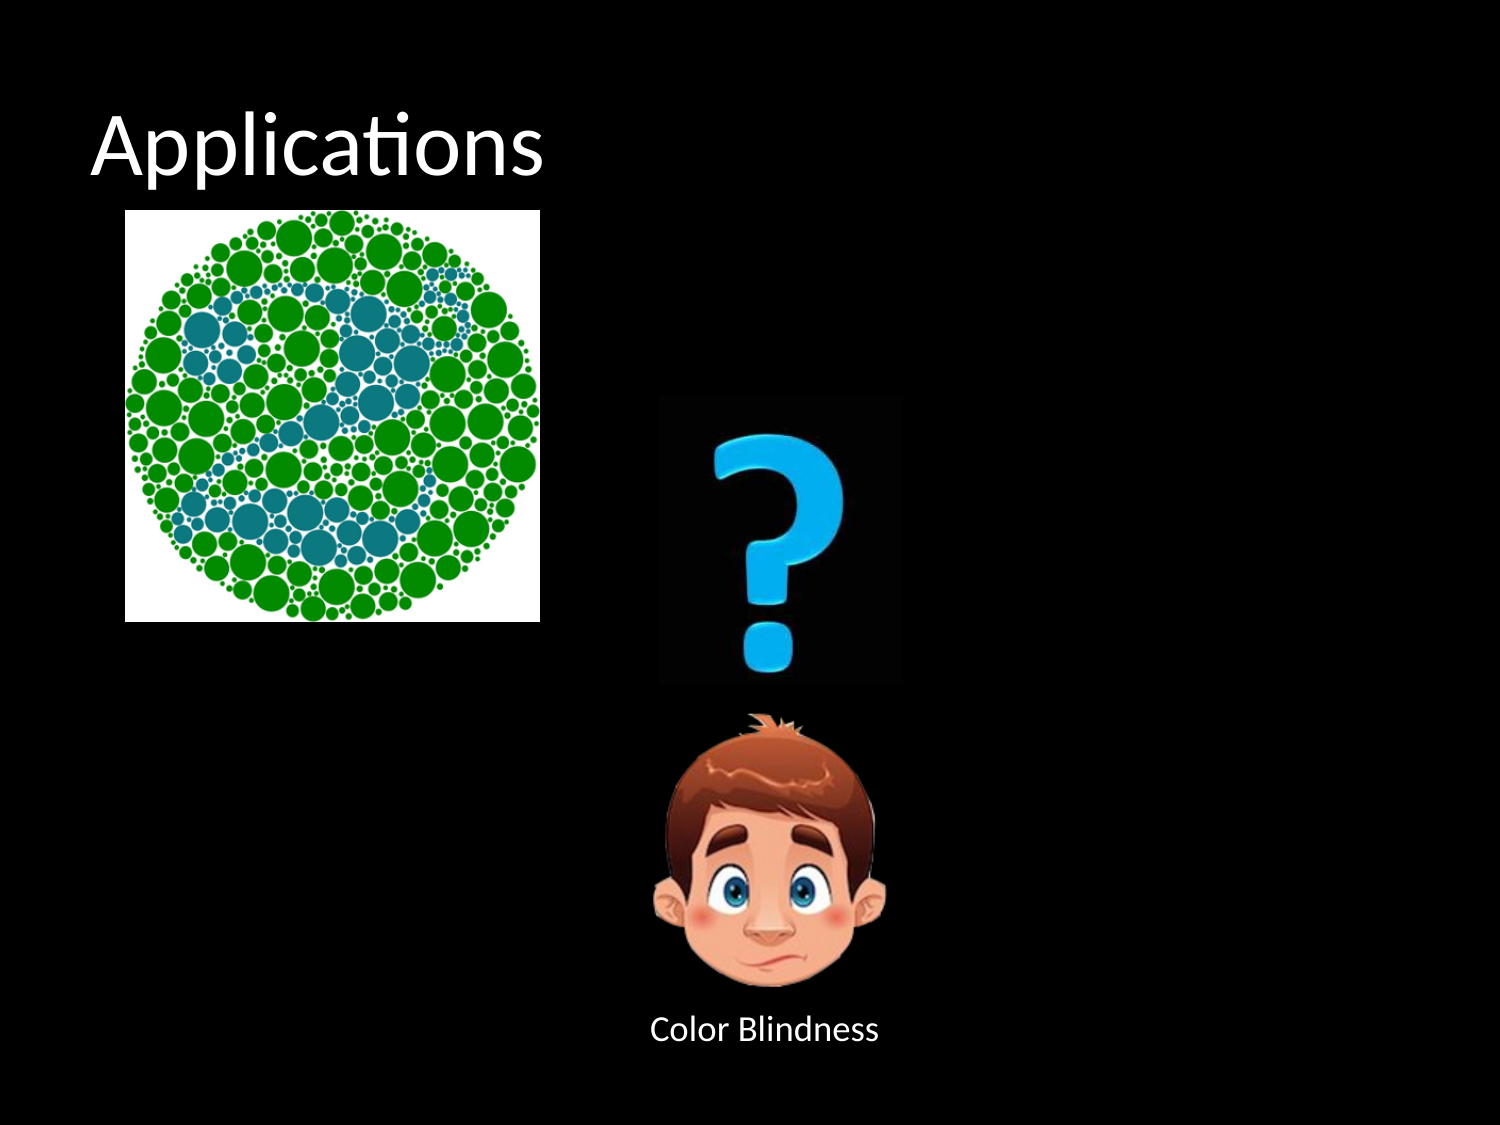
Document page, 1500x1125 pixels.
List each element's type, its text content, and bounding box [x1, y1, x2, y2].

picture [125, 210, 541, 622]
text_box Color Blindness [634, 995, 948, 1057]
picture [658, 395, 902, 684]
title Applications [75, 45, 1425, 233]
picture [631, 708, 902, 997]
